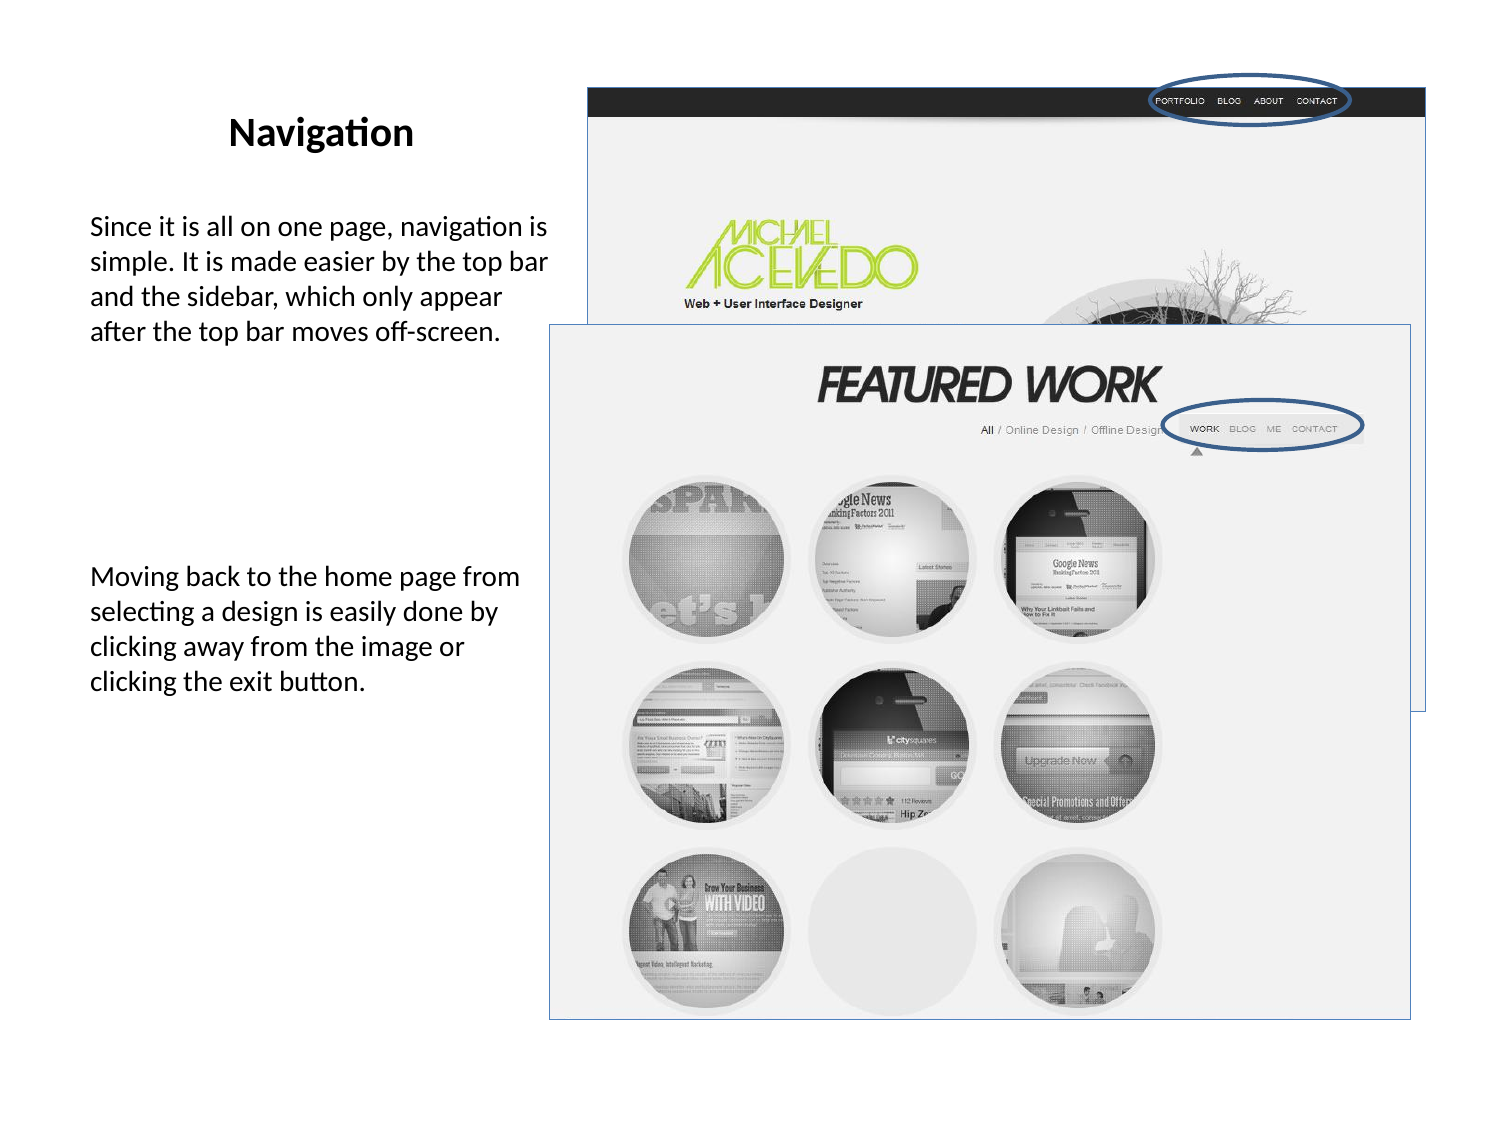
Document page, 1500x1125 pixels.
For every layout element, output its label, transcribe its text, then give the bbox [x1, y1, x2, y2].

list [587, 87, 1427, 712]
picture [549, 324, 1411, 1020]
text_box [1163, 72, 1337, 85]
list Since it is all on one page, navigation is simple. It is made easier by the top bar and the sidebar, which only appear after the top bar moves off-screen. Moving back to the home page from selecting a design is easily done by clicking away from the image or clicking the exit button. [75, 200, 569, 1005]
title Navigation [75, 44, 569, 163]
